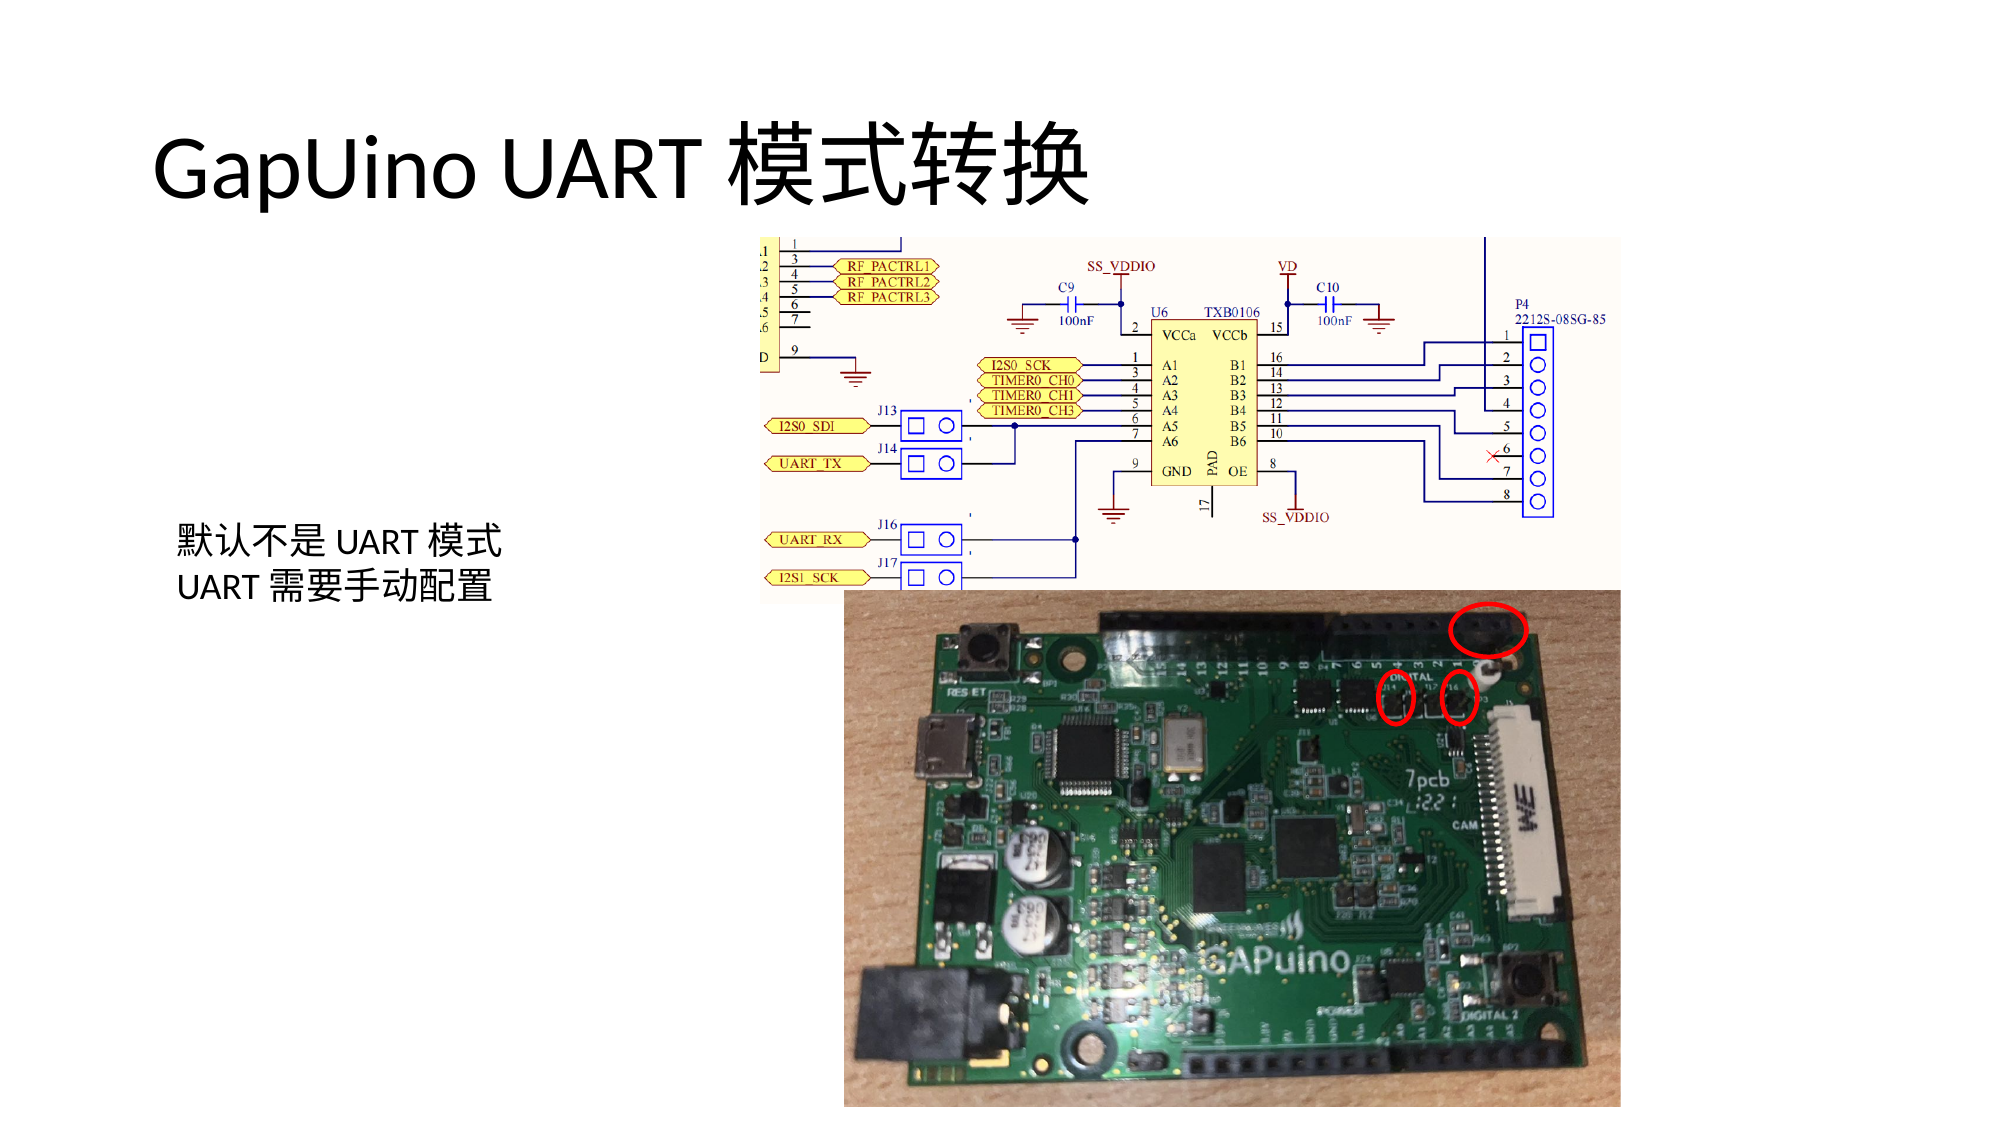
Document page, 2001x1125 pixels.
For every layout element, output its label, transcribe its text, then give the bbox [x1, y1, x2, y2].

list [760, 236, 1622, 605]
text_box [843, 589, 1621, 1107]
text_box 默认不是UART模式 UART需要手动配置 [161, 509, 829, 615]
title GapUino UART模式转换 [137, 59, 1863, 278]
